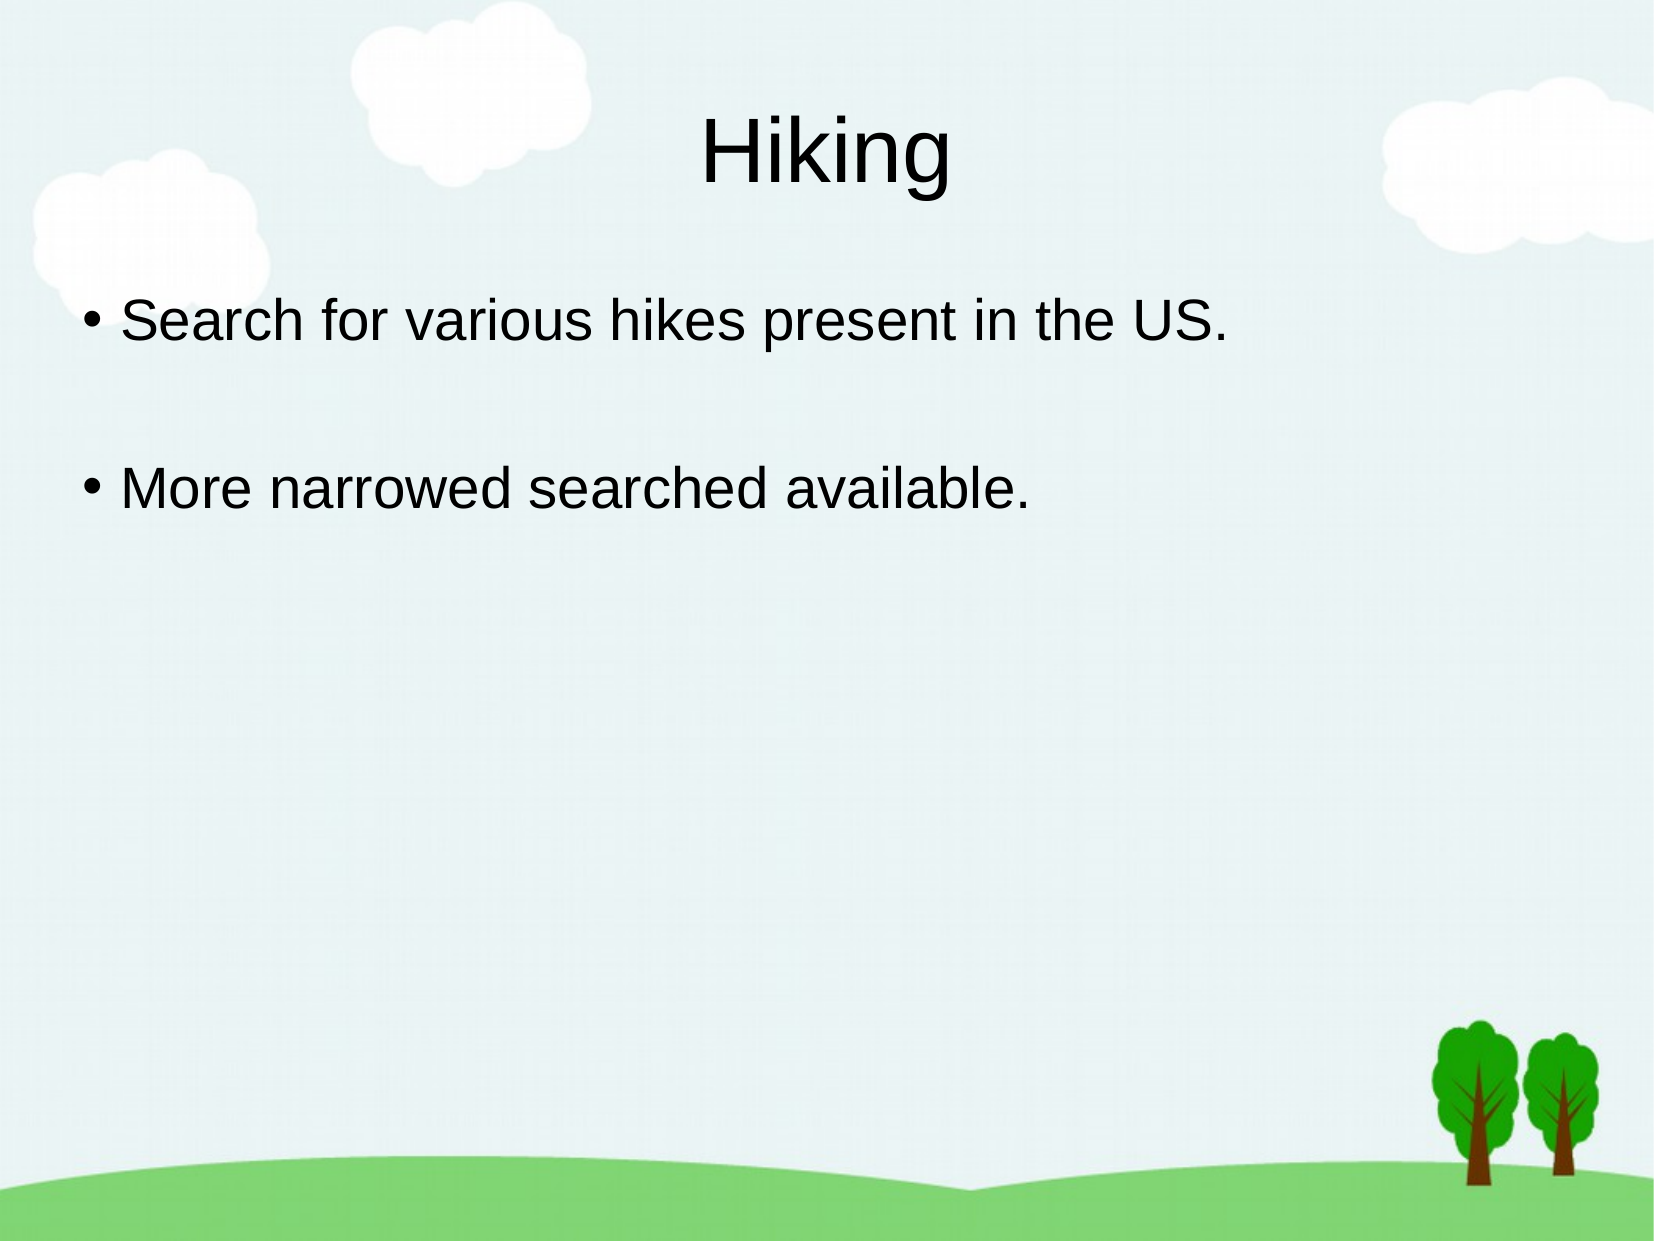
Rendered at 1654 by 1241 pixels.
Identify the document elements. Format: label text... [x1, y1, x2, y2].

picture [0, 0, 1654, 1241]
list Search for various hikes present in the US. More narrowed searched available. [82, 290, 1571, 1087]
title Hiking [82, 49, 1571, 257]
